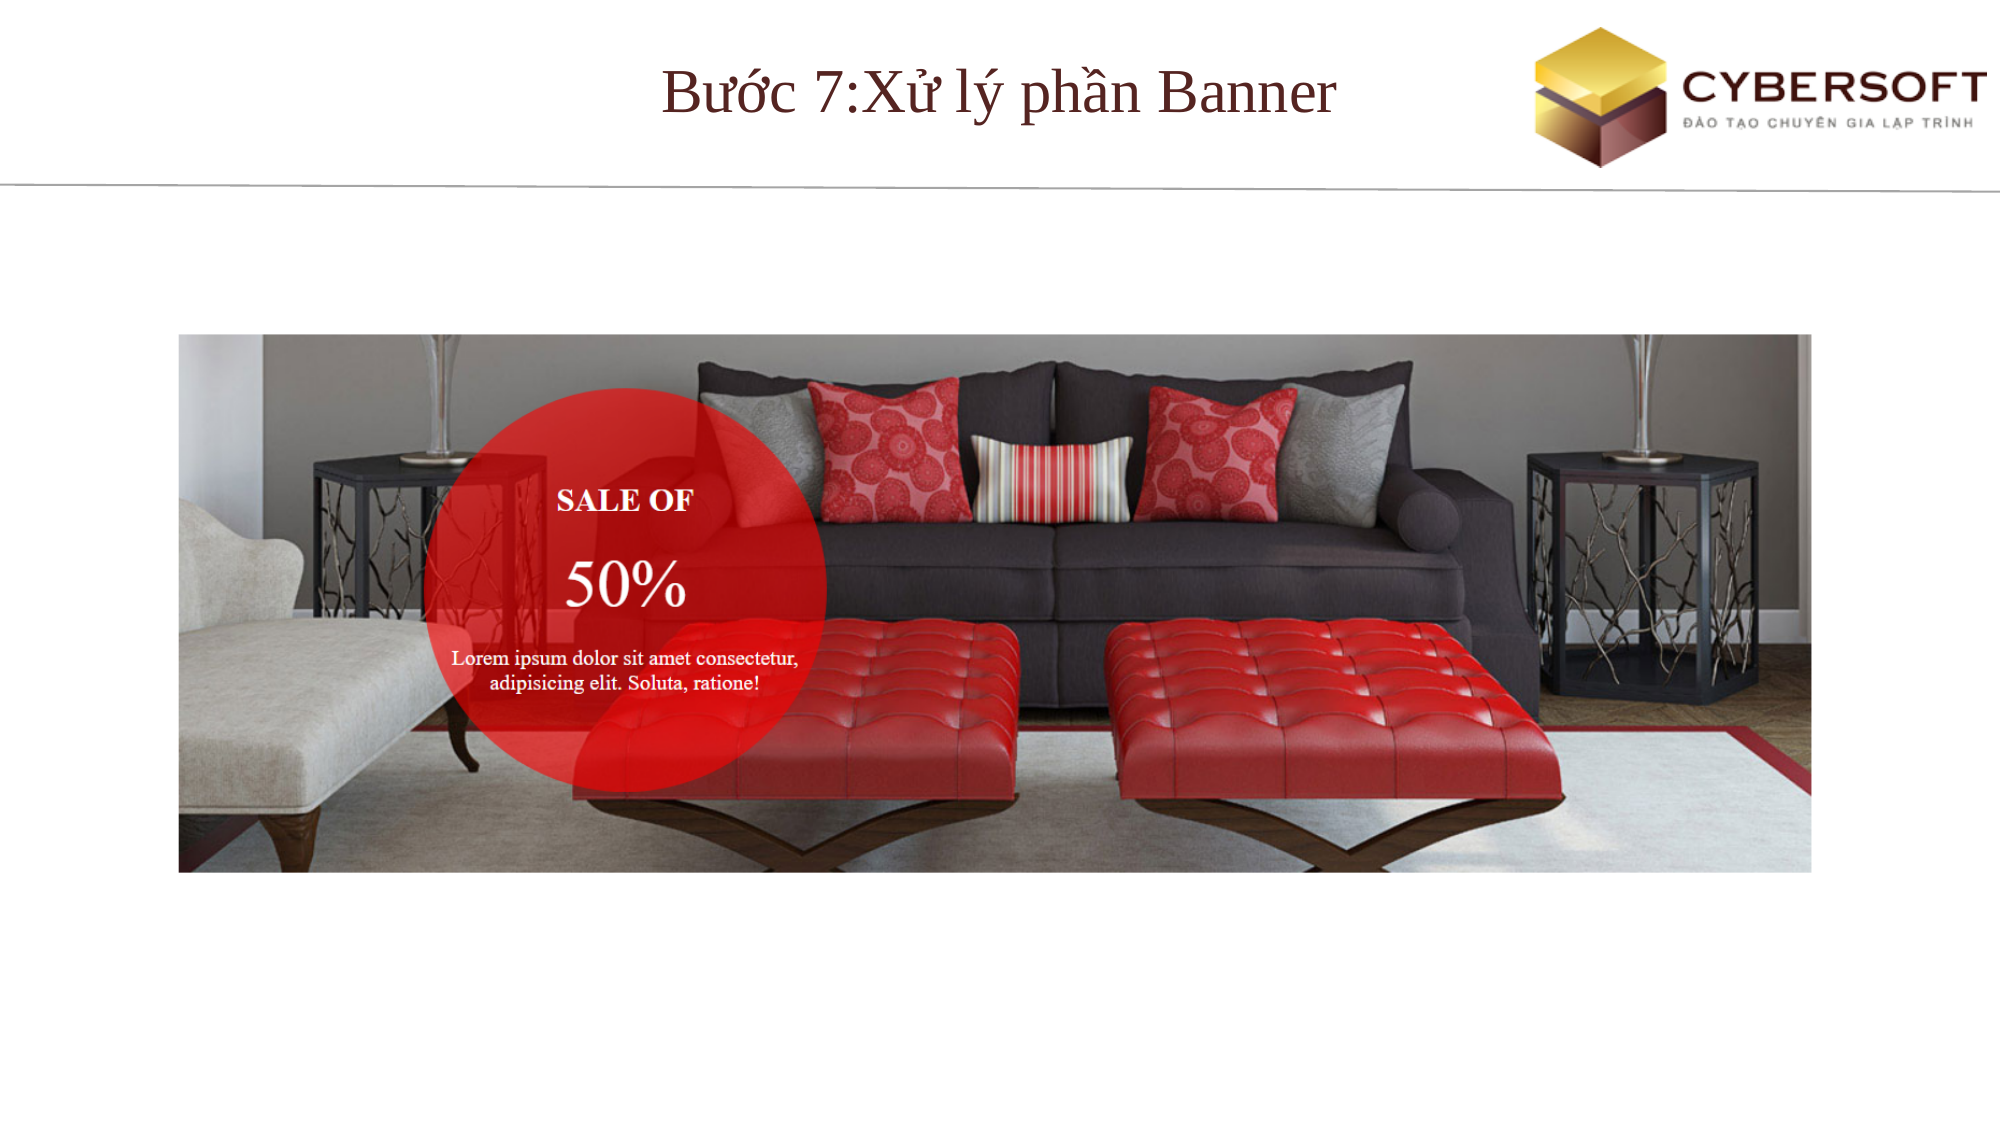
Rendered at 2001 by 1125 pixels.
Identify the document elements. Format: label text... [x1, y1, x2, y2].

text_box Bước 7:Xử lý phần Banner [168, 42, 1525, 132]
picture [168, 328, 1819, 877]
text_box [0, 184, 2000, 192]
picture [1525, 27, 1987, 168]
